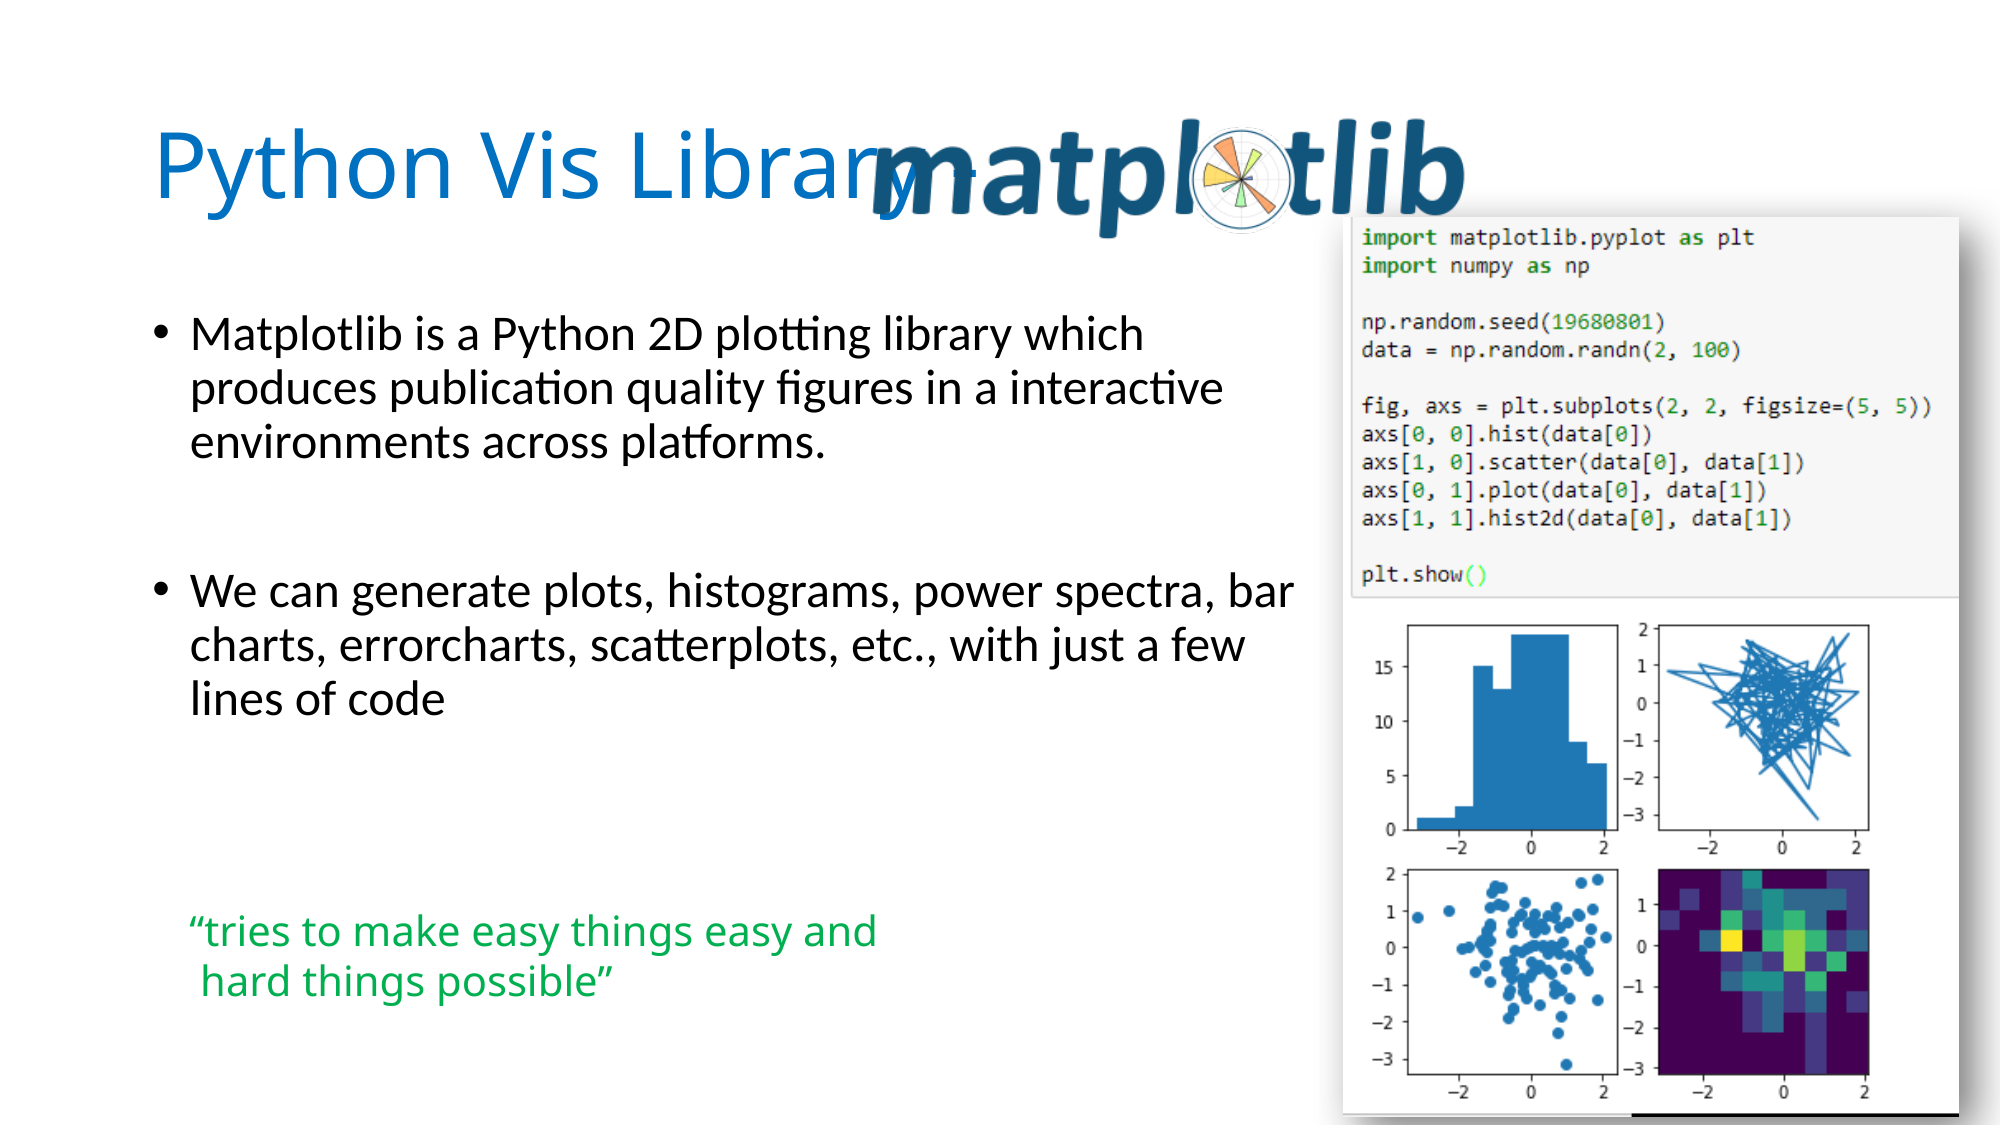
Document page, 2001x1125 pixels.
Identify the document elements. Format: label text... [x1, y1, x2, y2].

text_box “tries to make easy things easy and hard things possible” [174, 897, 1343, 1012]
picture [847, 97, 1959, 1117]
list Matplotlib is a Python 2D plotting library which produces publication quality figures in a interactive environments across platforms. We can generate plots, histograms, power spectra, bar charts, errorcharts, scatterplots, etc., with just a few lines of code [137, 299, 1323, 1014]
title Python Vis Library - [137, 59, 1863, 278]
